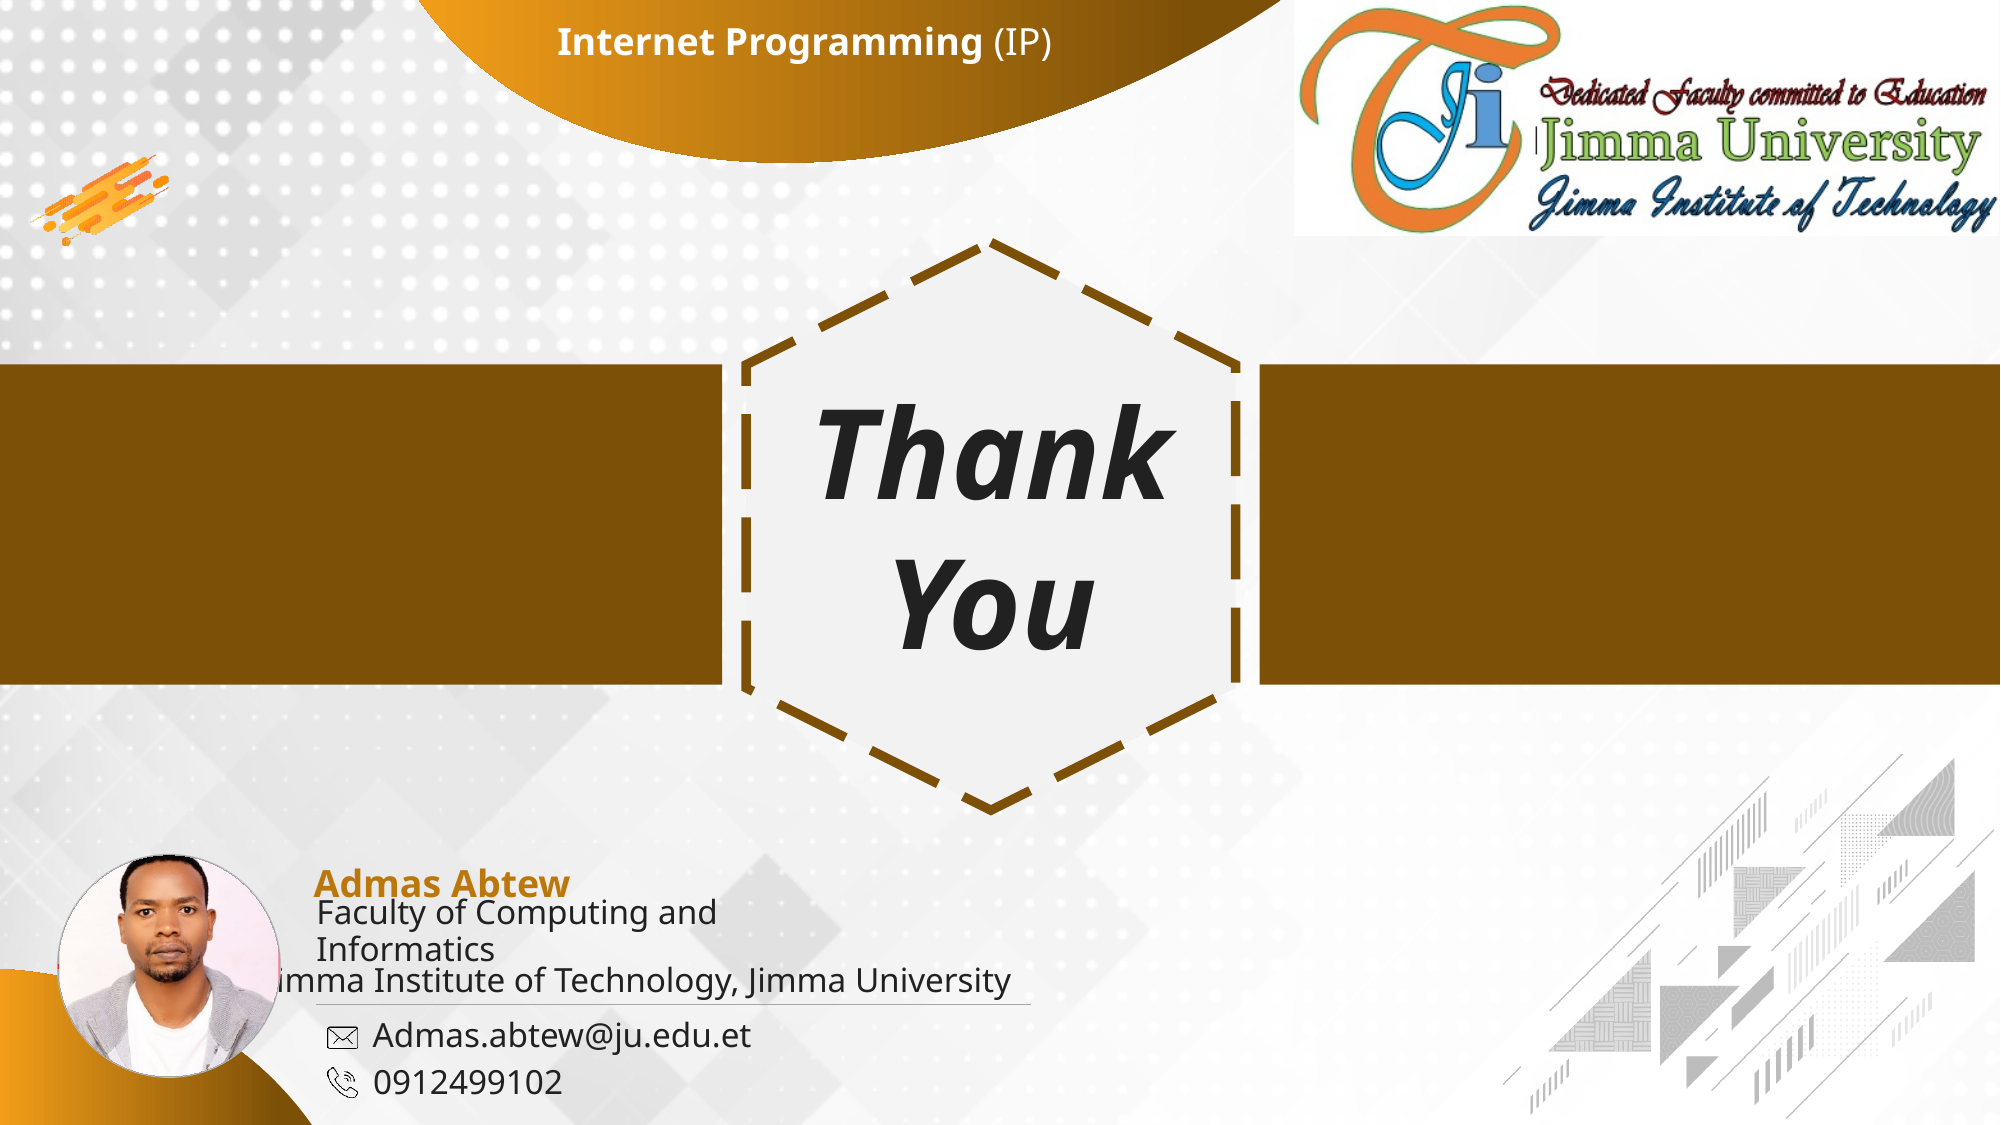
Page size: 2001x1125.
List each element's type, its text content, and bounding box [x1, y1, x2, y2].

picture [57, 854, 280, 1077]
picture [1294, 0, 1999, 236]
list Admas.abtew@ju.edu.et [357, 1013, 971, 1061]
picture [10, 137, 189, 265]
picture [327, 1067, 358, 1098]
list Faculty of Computing and Informatics [301, 910, 915, 956]
list Internet Programming (IP) [423, 3, 1186, 124]
list 0912499102 [358, 1059, 972, 1108]
list Admas Abtew [298, 862, 1214, 910]
picture [327, 1022, 357, 1053]
